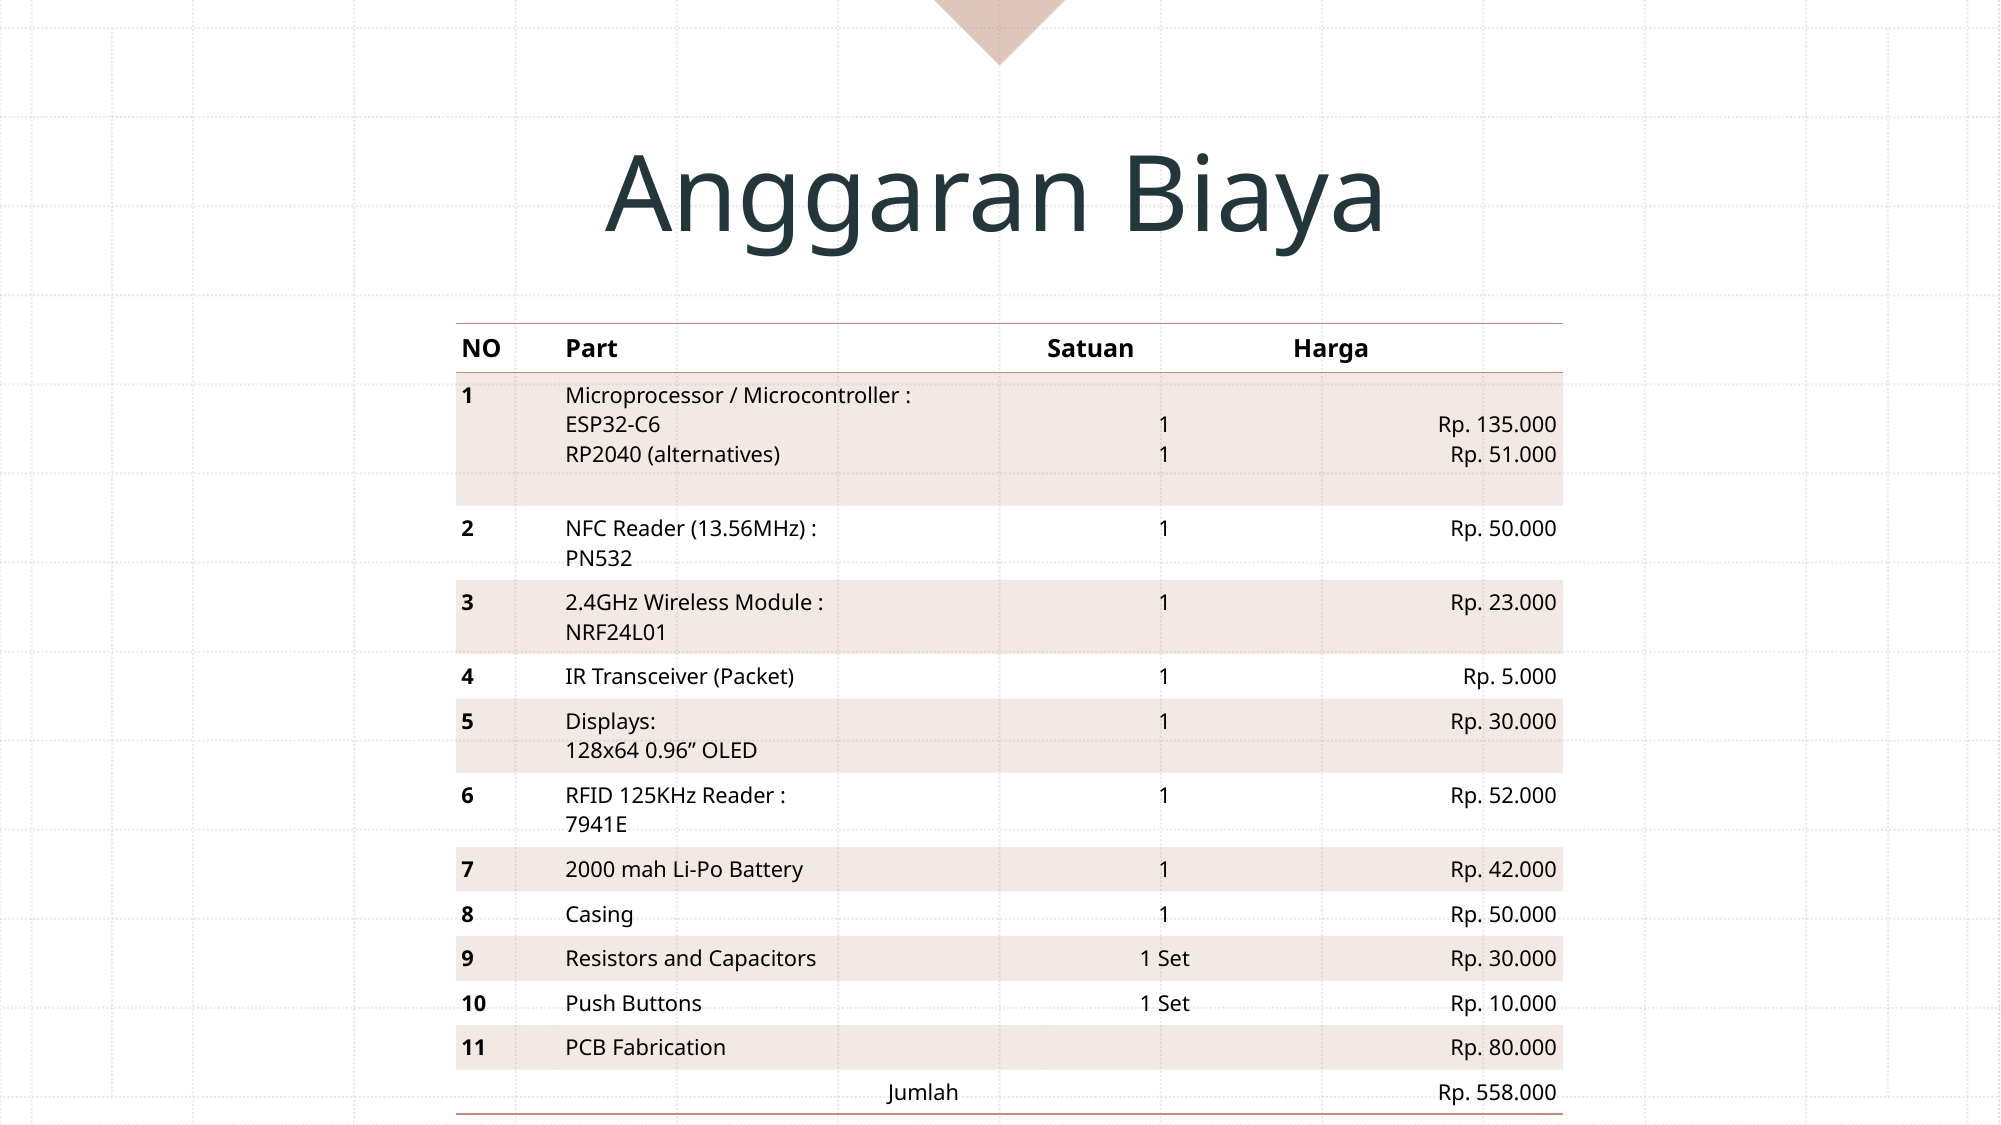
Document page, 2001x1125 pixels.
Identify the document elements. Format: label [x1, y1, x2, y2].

text_box [0, 0, 2000, 1125]
